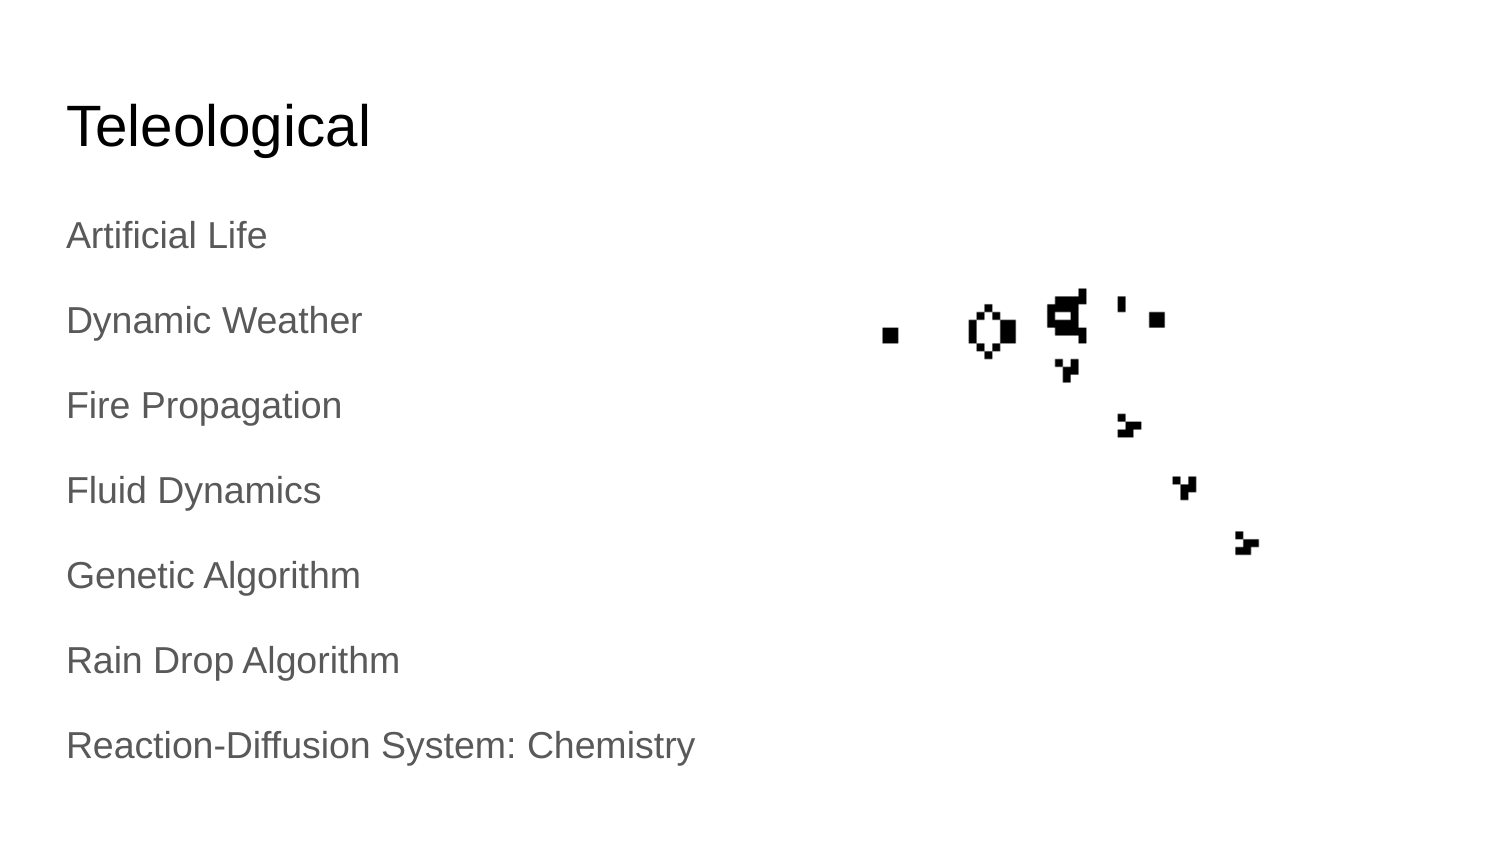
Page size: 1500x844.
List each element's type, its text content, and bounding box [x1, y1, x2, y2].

picture [875, 281, 1267, 563]
title Teleological [51, 72, 1449, 167]
list Artificial Life Dynamic Weather Fire Propagation Fluid Dynamics Genetic Algorithm Rain Drop Algorithm Reaction-Diffusion System: Chemistry [51, 189, 1449, 790]
